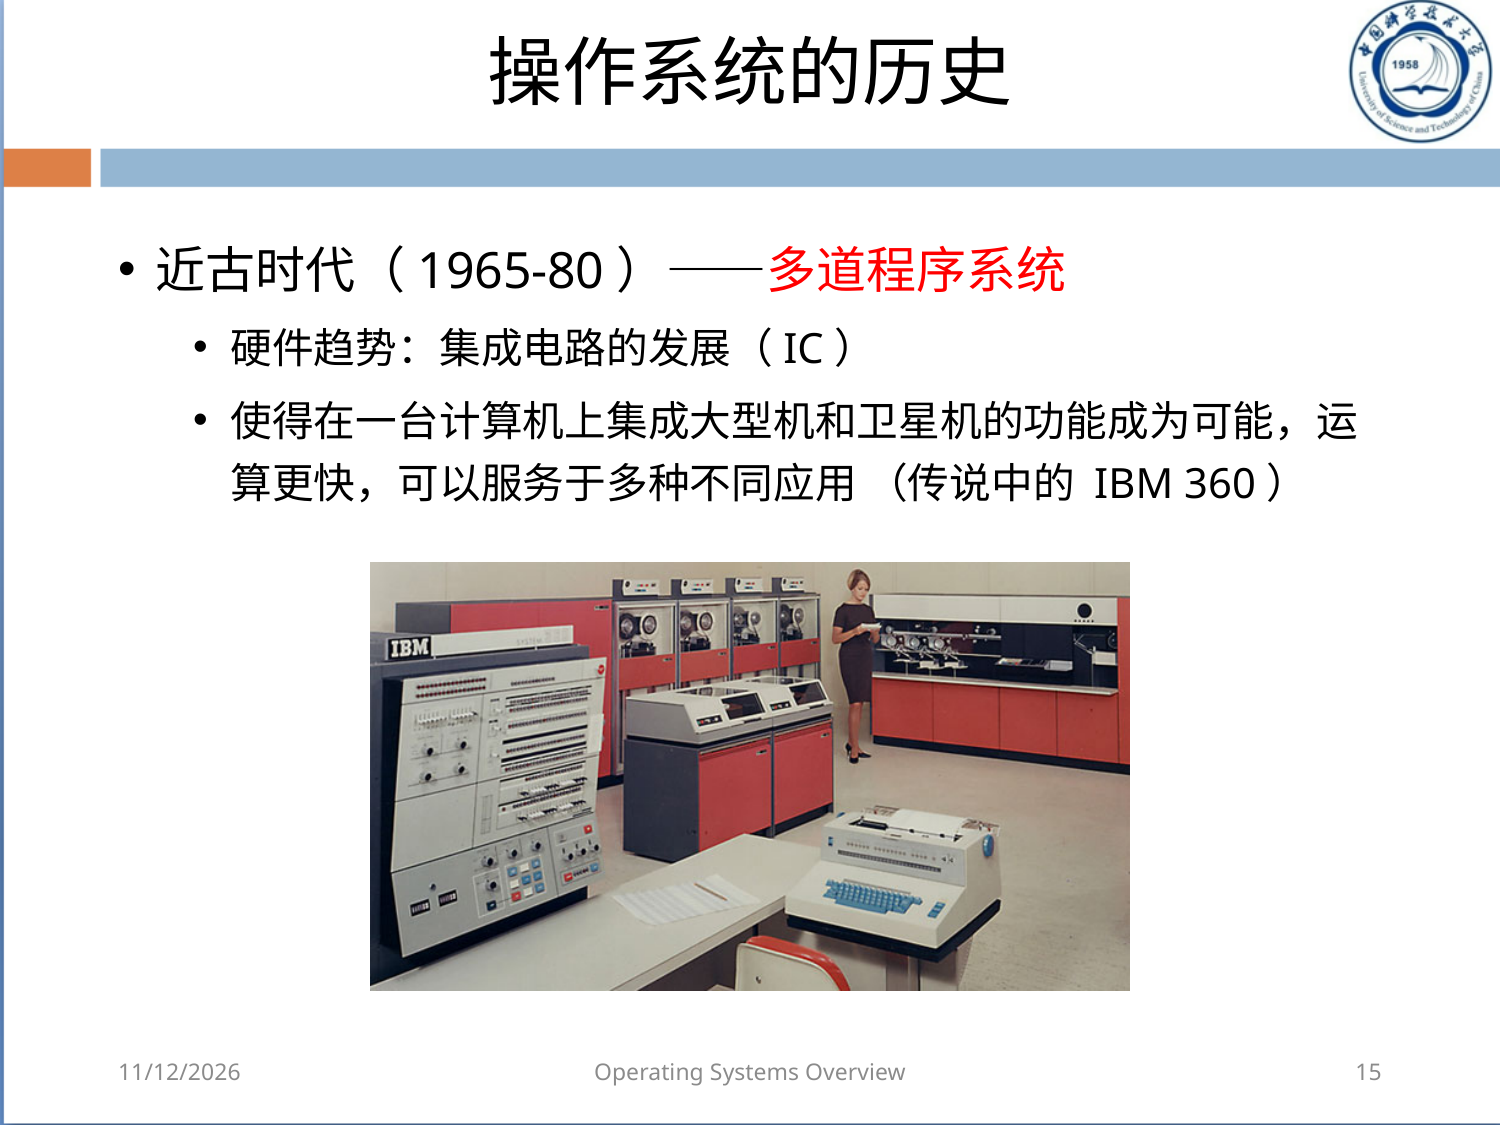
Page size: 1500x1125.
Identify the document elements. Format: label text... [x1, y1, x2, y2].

slide_number 15 [1059, 1042, 1397, 1103]
title 操作系统的历史 [103, 18, 1397, 133]
list 近古时代（1965-80）——多道程序系统 硬件趋势：集成电路的发展（IC） 使得在一台计算机上集成大型机和卫星机的功能成为可能，运算更快，可以服务于多种不同应用 （传说中的 IBM 360） [103, 216, 1397, 1023]
footer Operating Systems Overview [496, 1042, 1004, 1103]
picture [0, 0, 1500, 1125]
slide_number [103, 1042, 441, 1103]
